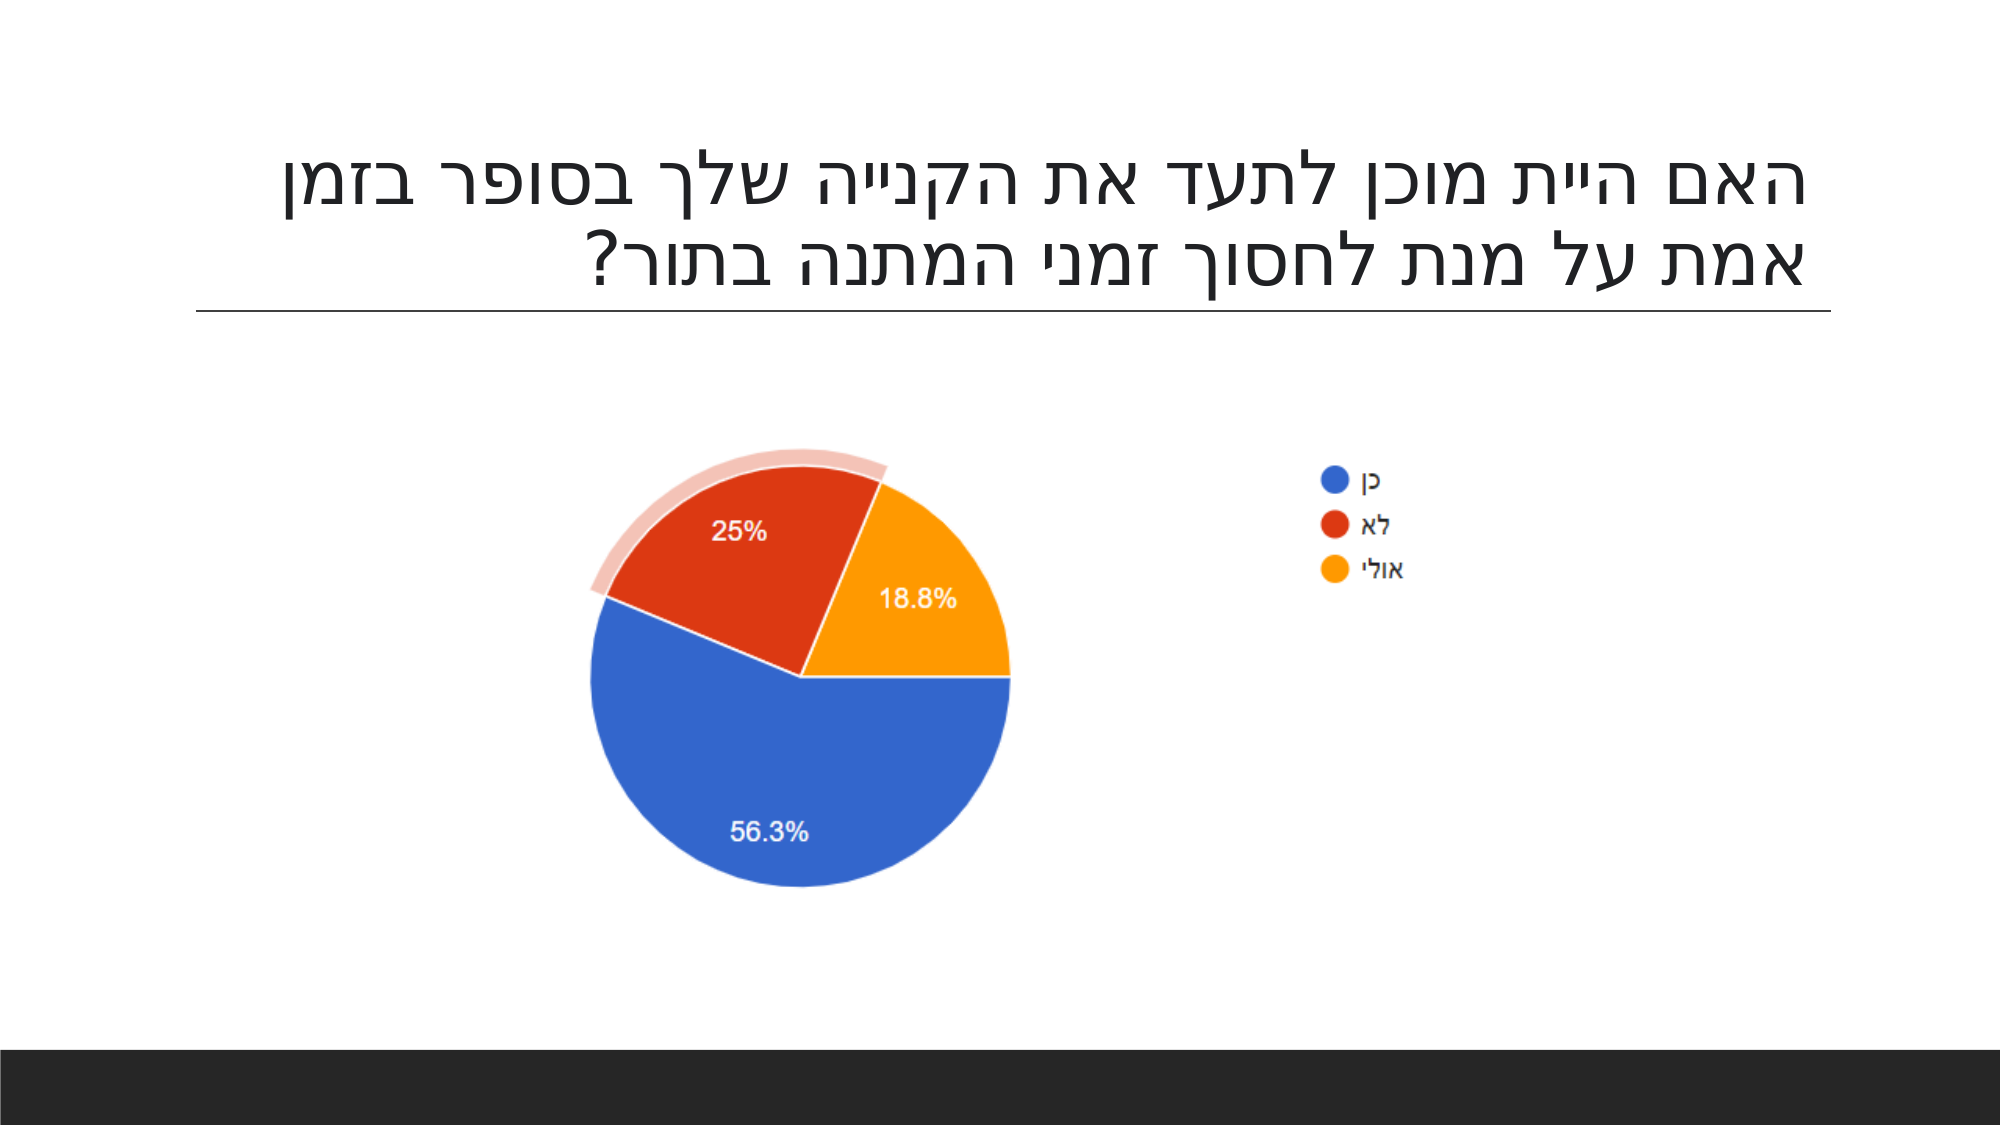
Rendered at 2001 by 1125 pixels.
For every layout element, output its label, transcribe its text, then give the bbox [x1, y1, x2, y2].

picture [358, 410, 1642, 934]
title האם היית מוכן לתעד את הקנייה שלך בסופר בזמן אמת על מנת לחסוך זמני המתנה בתור? [174, 70, 1825, 309]
